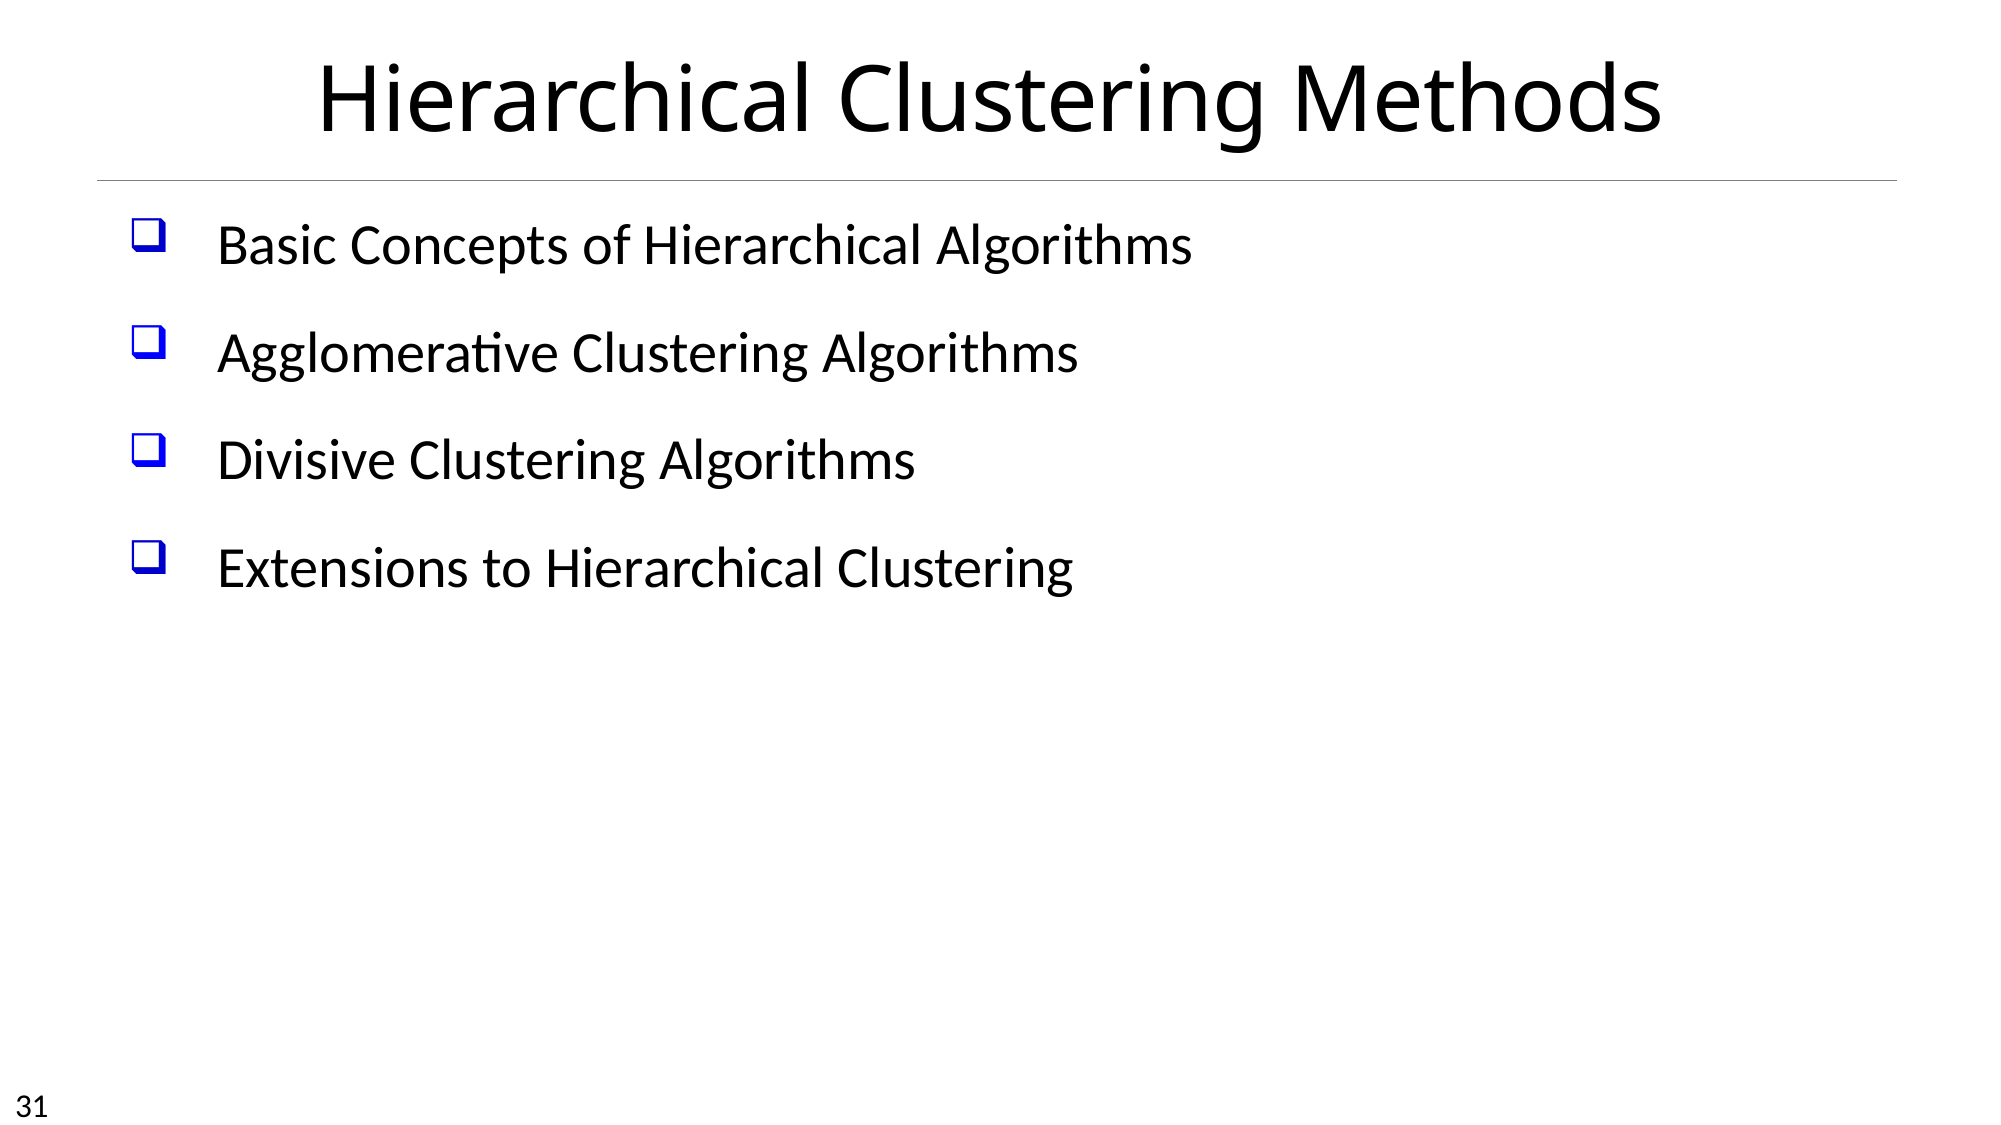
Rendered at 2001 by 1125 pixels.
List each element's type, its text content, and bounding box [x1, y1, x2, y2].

list Basic Concepts of Hierarchical Algorithms Agglomerative Clustering Algorithms Divisive Clustering Algorithms Extensions to Hierarchical Clustering [113, 198, 1741, 1088]
title Hierarchical Clustering Methods [57, 36, 1923, 158]
